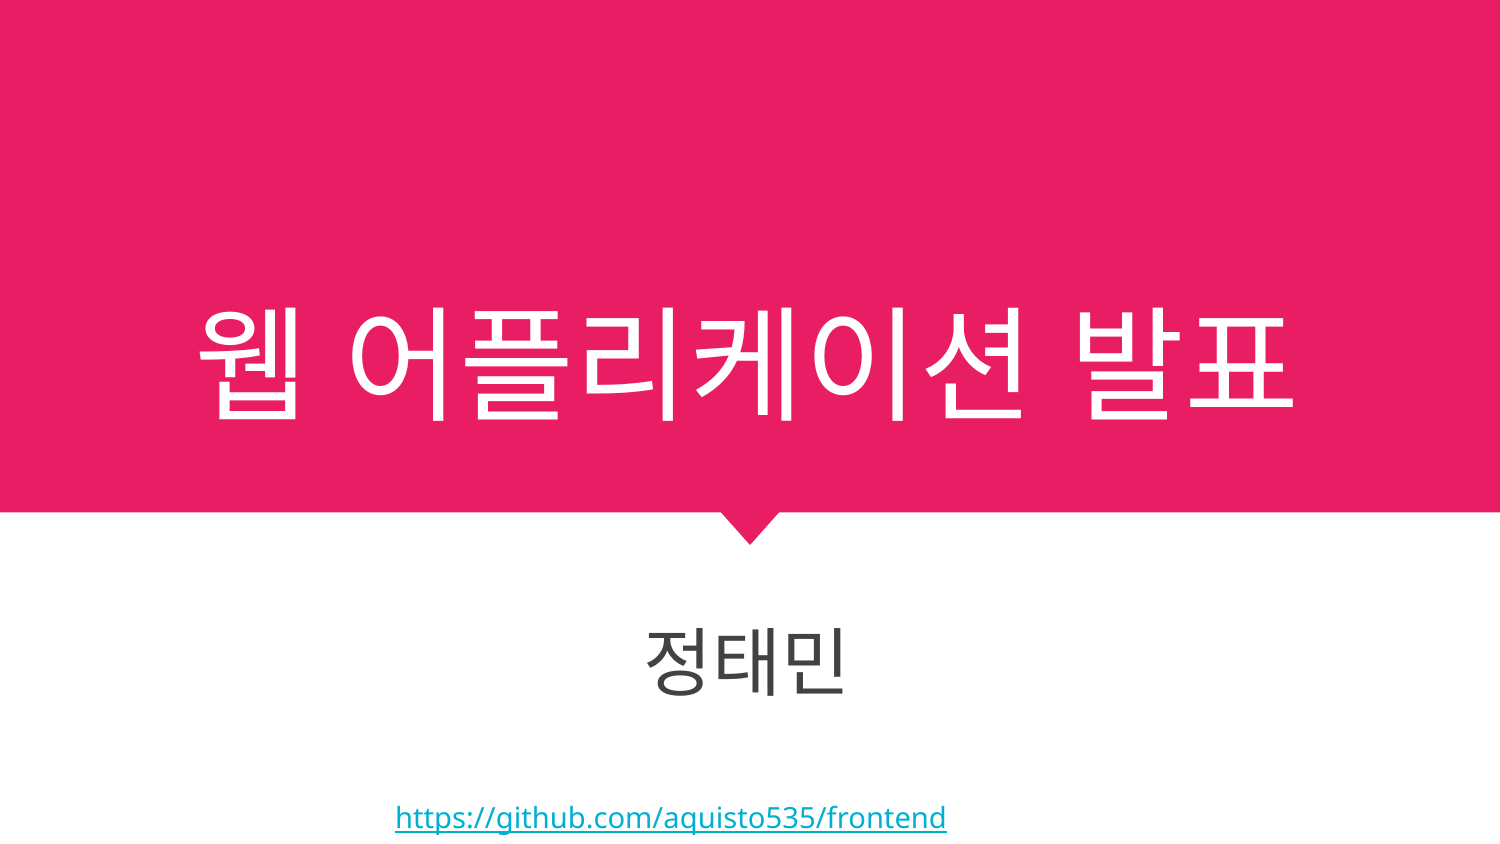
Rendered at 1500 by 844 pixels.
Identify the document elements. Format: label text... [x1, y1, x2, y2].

text_box https://github.com/aquisto535/frontend [80, 784, 1439, 844]
subtitle 정태민 [67, 557, 1427, 765]
title 웹 어플리케이션 발표 [67, 105, 1427, 452]
